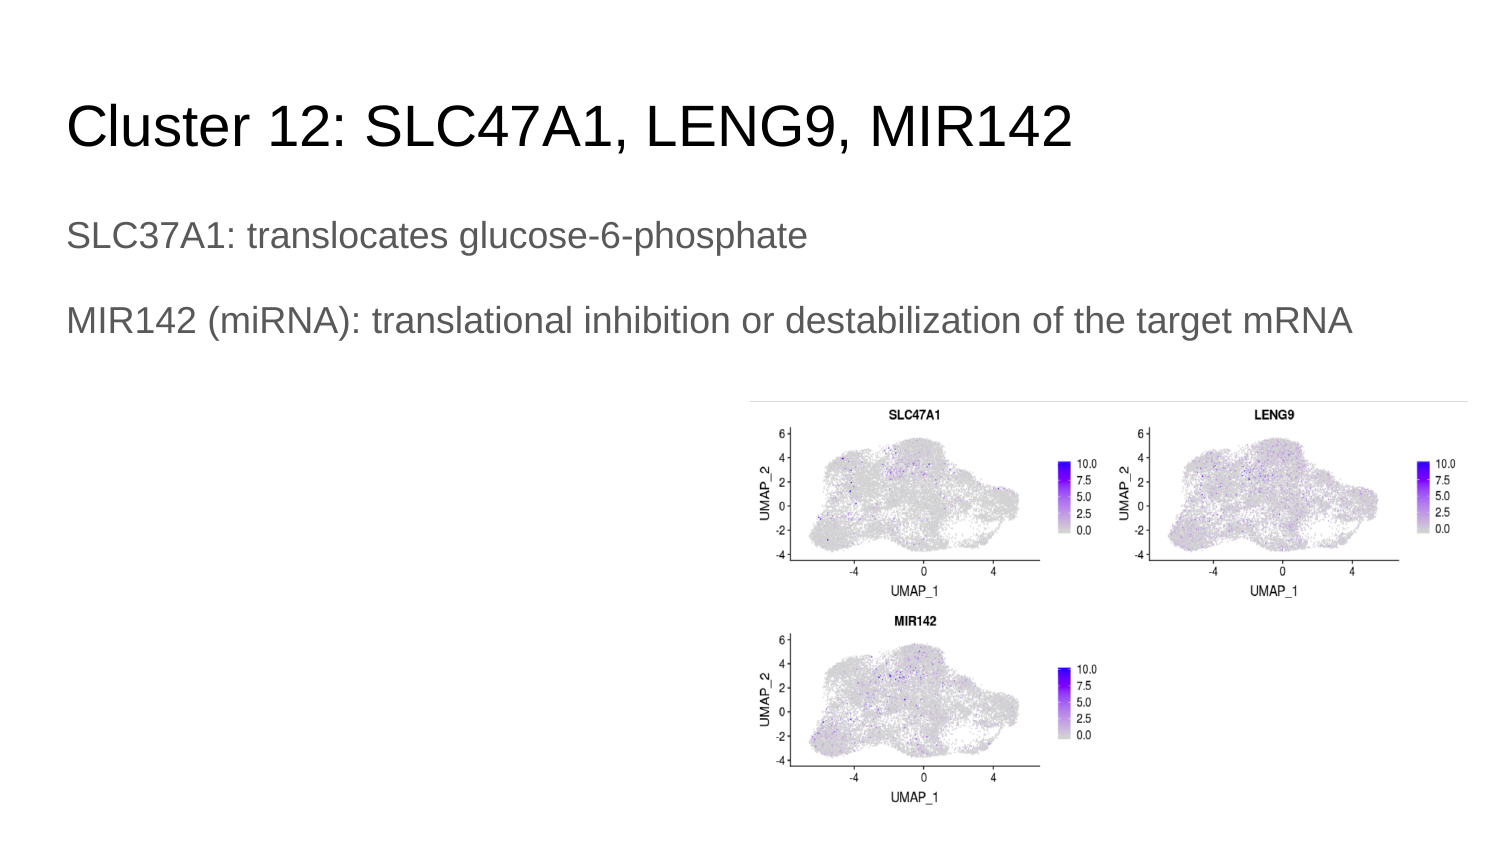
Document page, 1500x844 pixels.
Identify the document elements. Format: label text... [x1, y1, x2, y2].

list SLC37A1: translocates glucose-6-phosphate MIR142 (miRNA): translational inhibition or destabilization of the target mRNA [51, 189, 1449, 750]
title Cluster 12: SLC47A1, LENG9, MIR142 [51, 72, 1449, 167]
picture [749, 400, 1468, 814]
